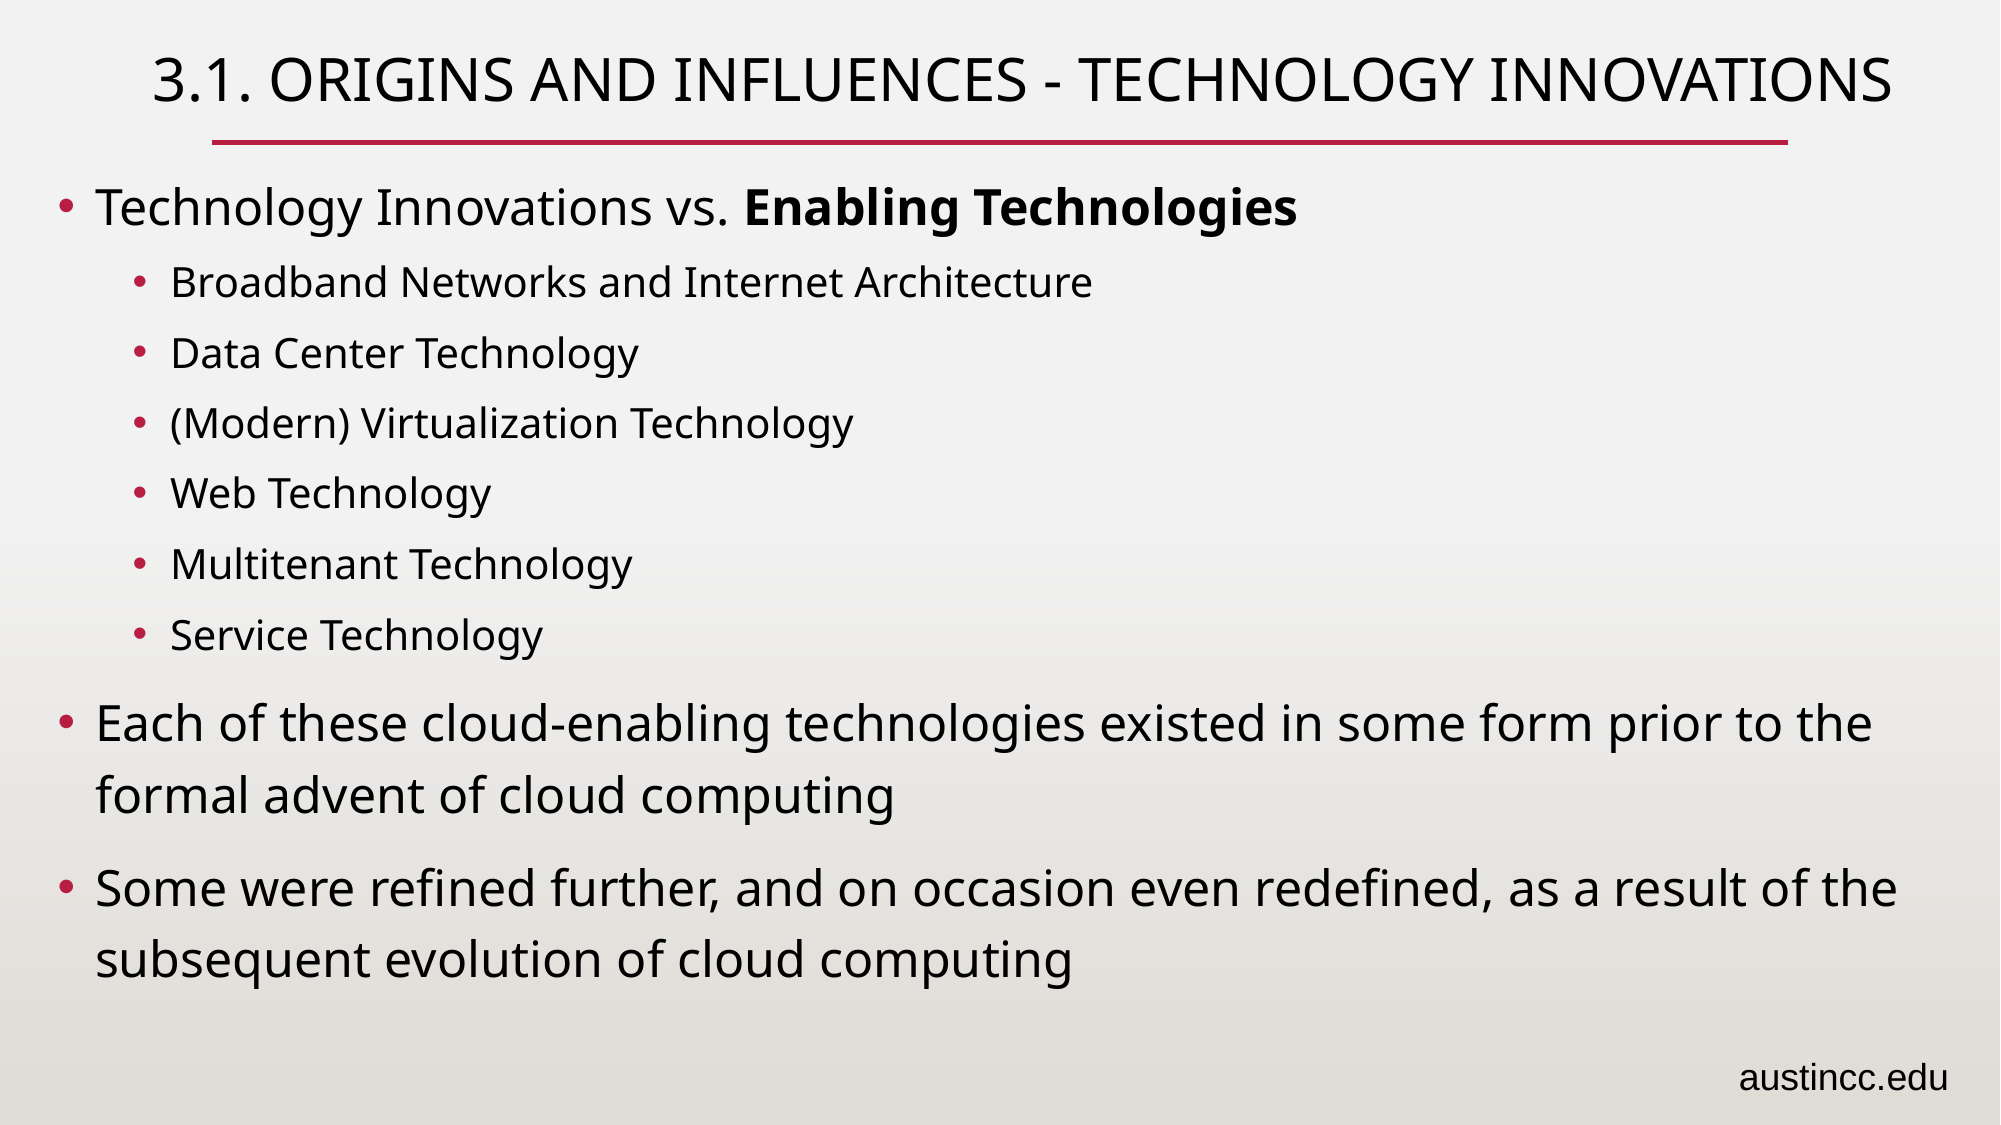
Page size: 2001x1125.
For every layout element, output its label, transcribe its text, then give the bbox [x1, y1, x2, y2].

list Technology Innovations vs. Enabling Technologies Broadband Networks and Internet Architecture Data Center Technology (Modern) Virtualization Technology Web Technology Multitenant Technology Service Technology Each of these cloud-enabling technologies existed in some form prior to the formal advent of cloud computing Some were refined further, and on occasion even redefined, as a result of the subsequent evolution of cloud computing [42, 156, 1955, 1111]
title 3.1. Origins and Influences - Technology Innovations [137, 42, 1914, 125]
